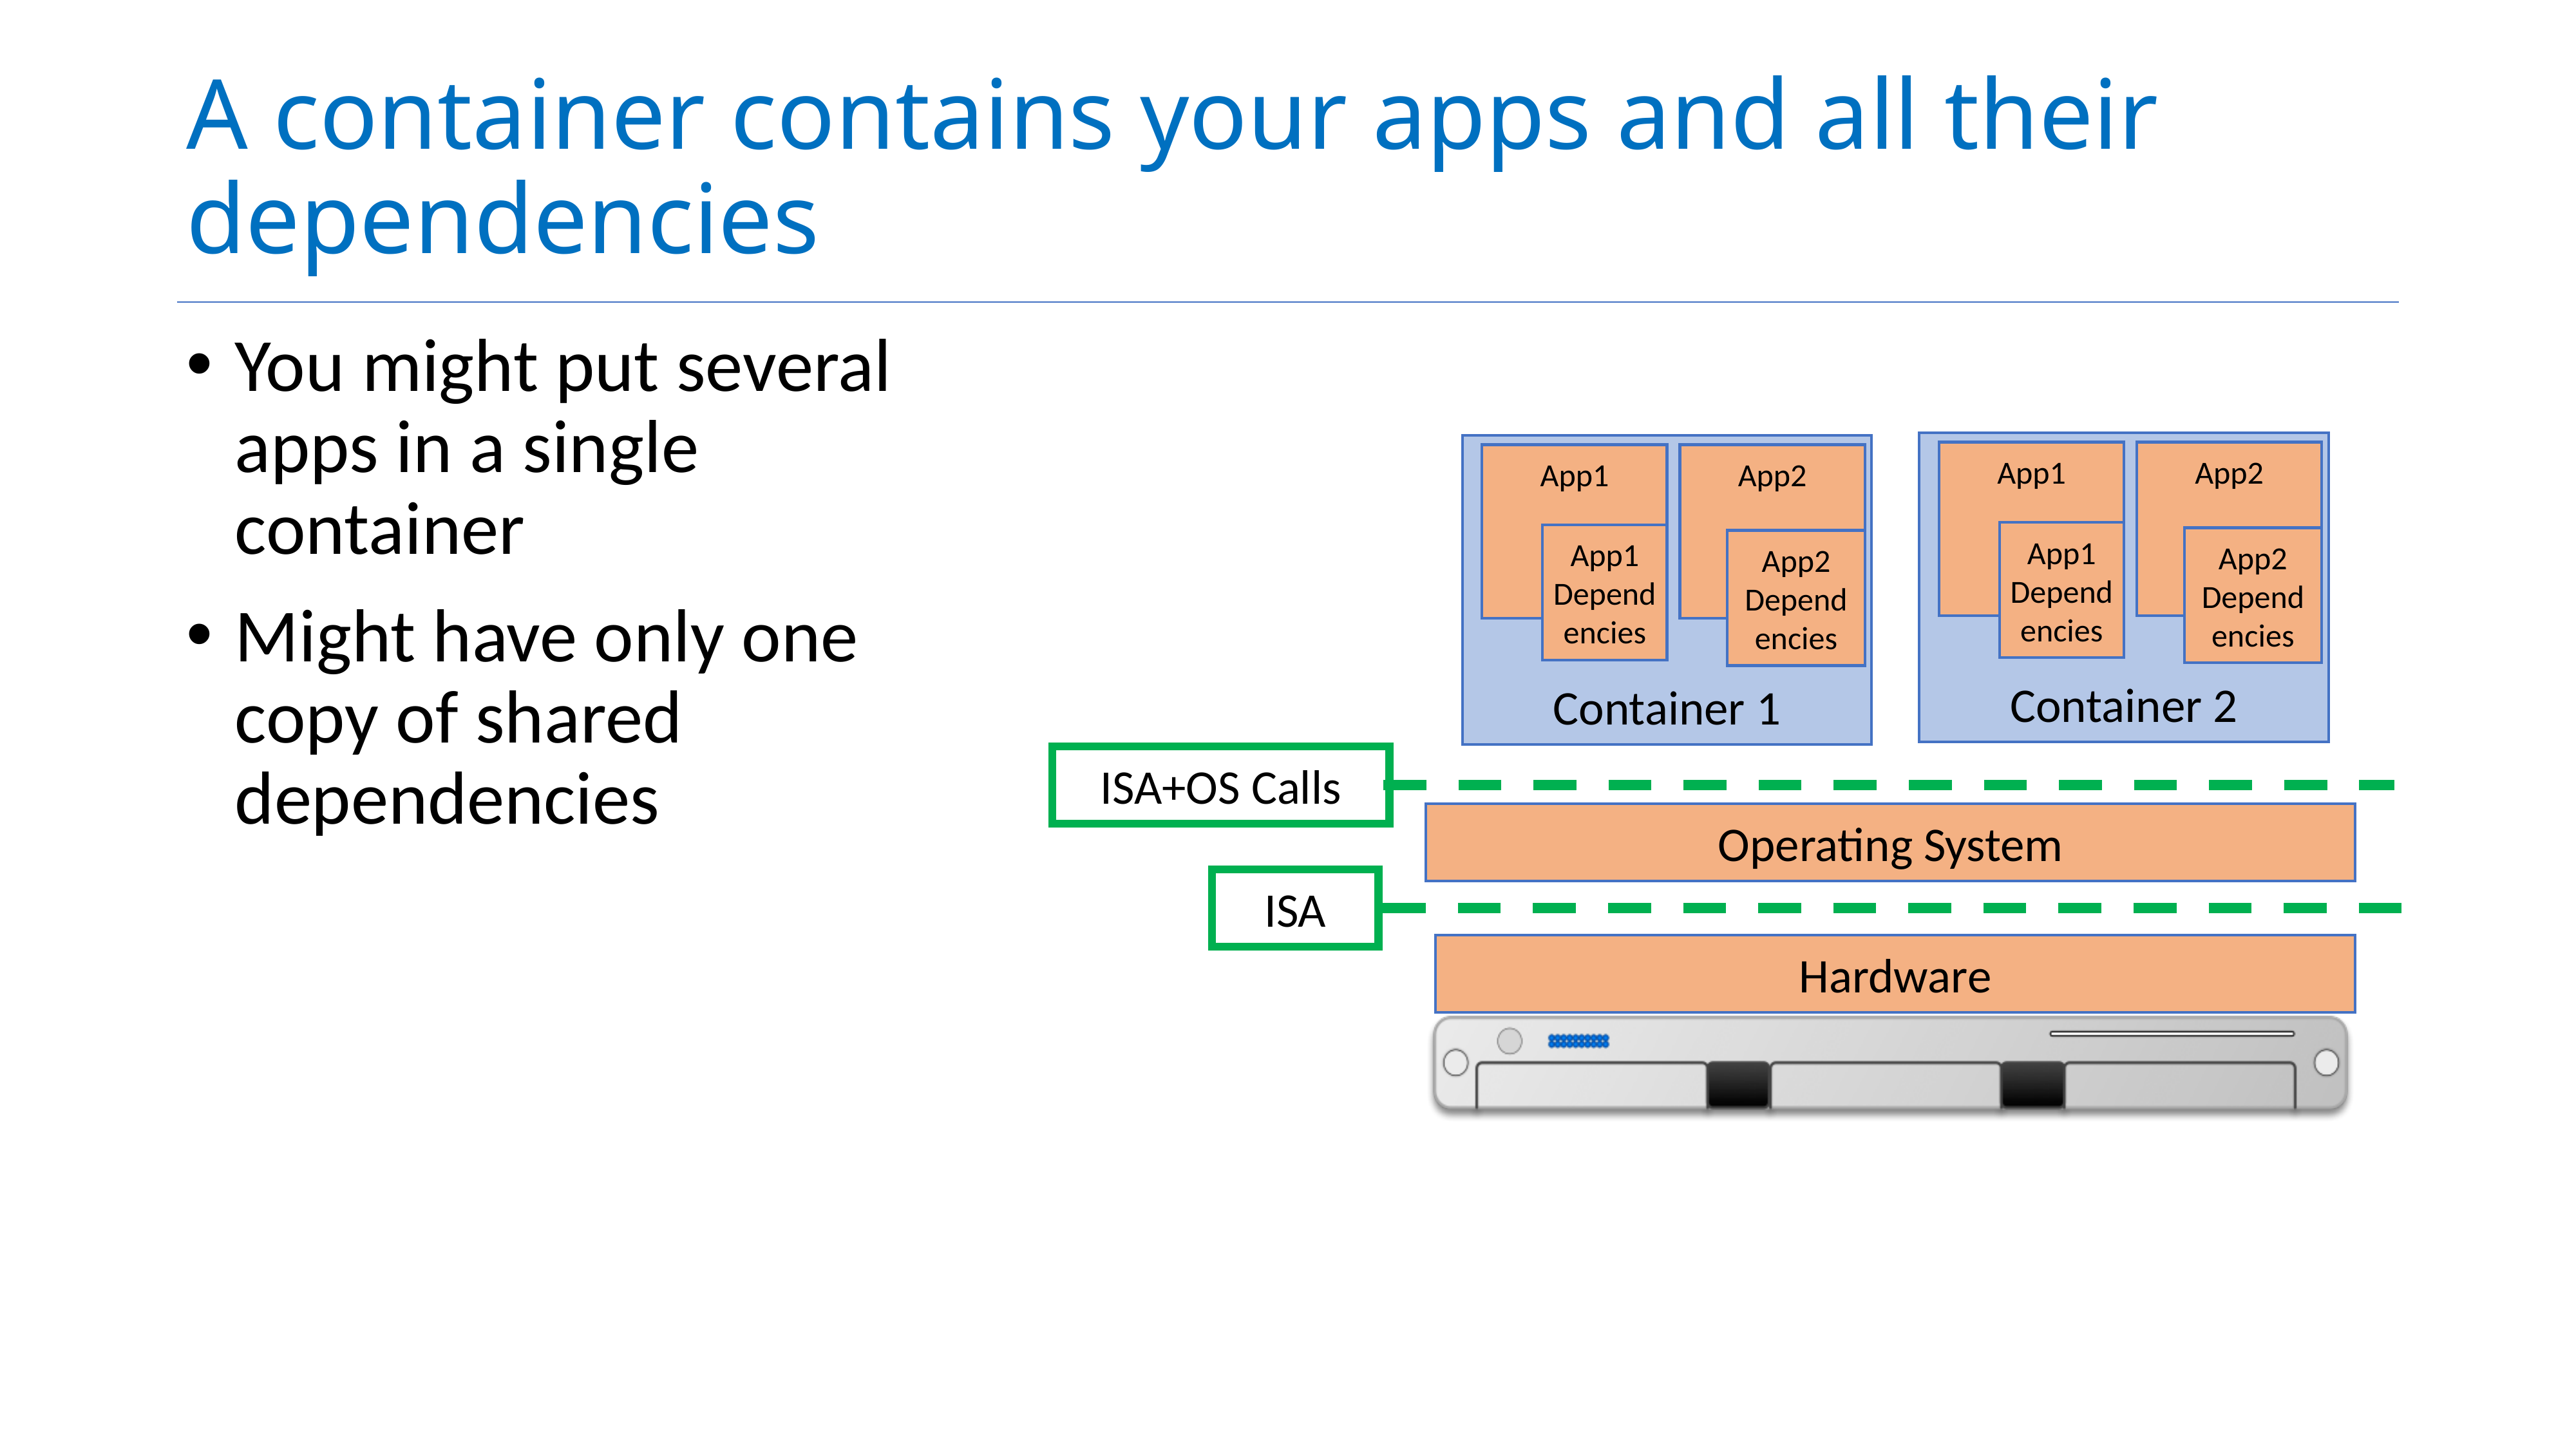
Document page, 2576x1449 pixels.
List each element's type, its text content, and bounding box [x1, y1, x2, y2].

title A container contains your apps and all their dependencies [176, 3, 2400, 285]
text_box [1052, 429, 2415, 1124]
list You might put several apps in a single container Might have only one copy of shared dependencies [176, 316, 1017, 1238]
